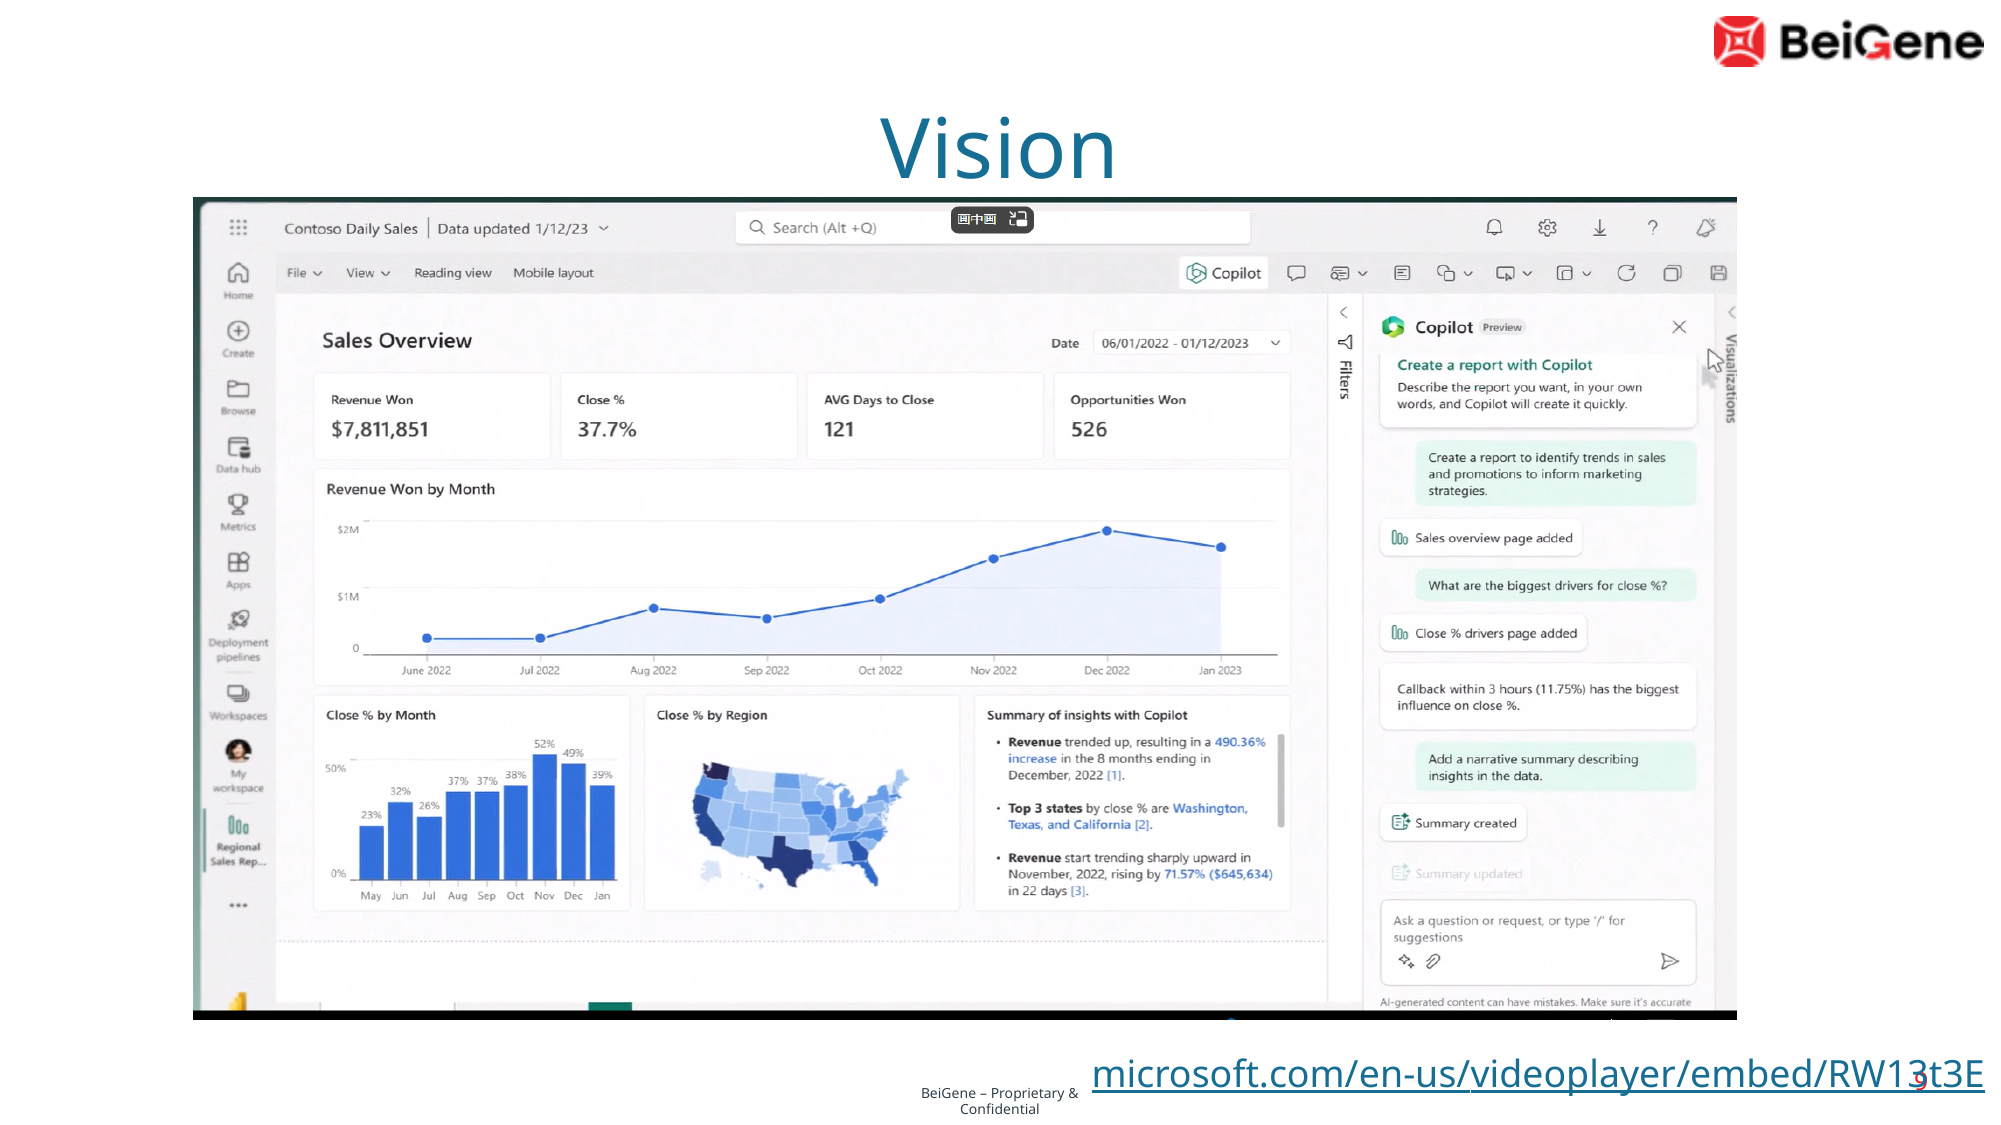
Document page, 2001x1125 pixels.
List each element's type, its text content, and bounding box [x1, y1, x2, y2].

title Vision [249, 105, 1750, 204]
picture [1714, 16, 1984, 67]
picture [193, 197, 1737, 1020]
text_box microsoft.com/en-us/videoplayer/embed/RW13t3E [1076, 1042, 2000, 1109]
